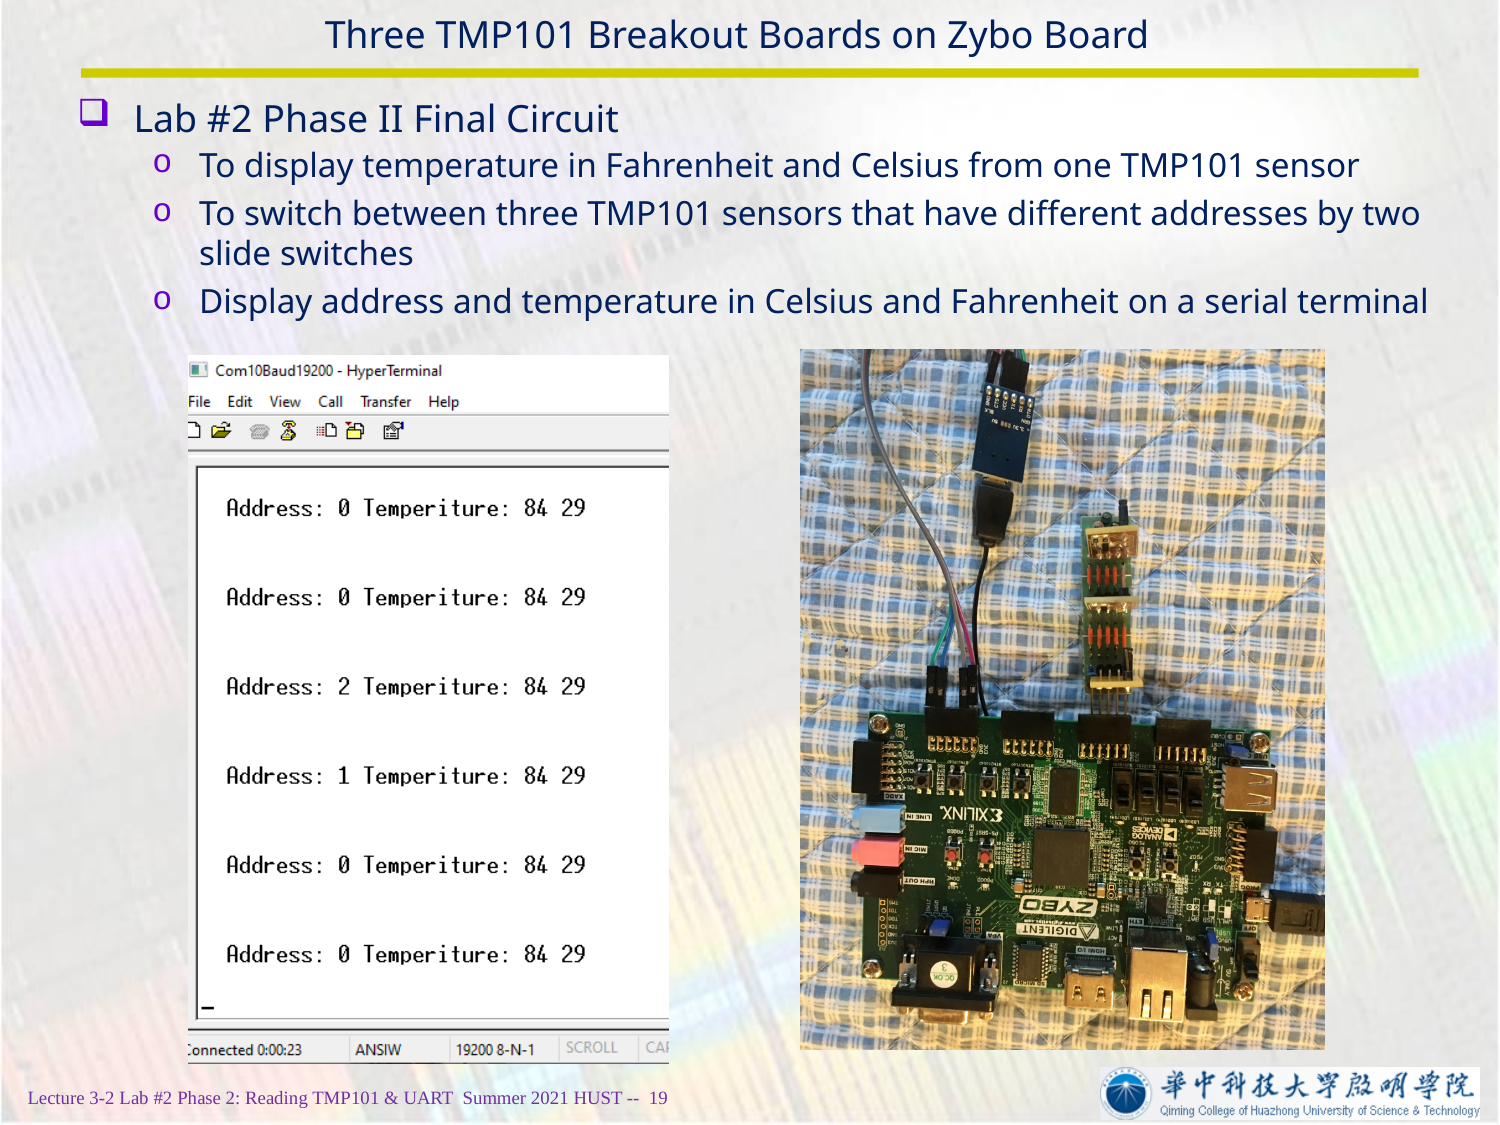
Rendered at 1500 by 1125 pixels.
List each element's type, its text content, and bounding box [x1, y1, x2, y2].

list Lab #2 Phase II Final Circuit To display temperature in Fahrenheit and Celsius from one TMP101 sensor To switch between three TMP101 sensors that have different addresses by two slide switches Display address and temperature in Celsius and Fahrenheit on a serial terminal [62, 87, 1450, 1050]
title Three TMP101 Breakout Boards on Zybo Board [24, 10, 1450, 73]
picture [0, 0, 1500, 1125]
